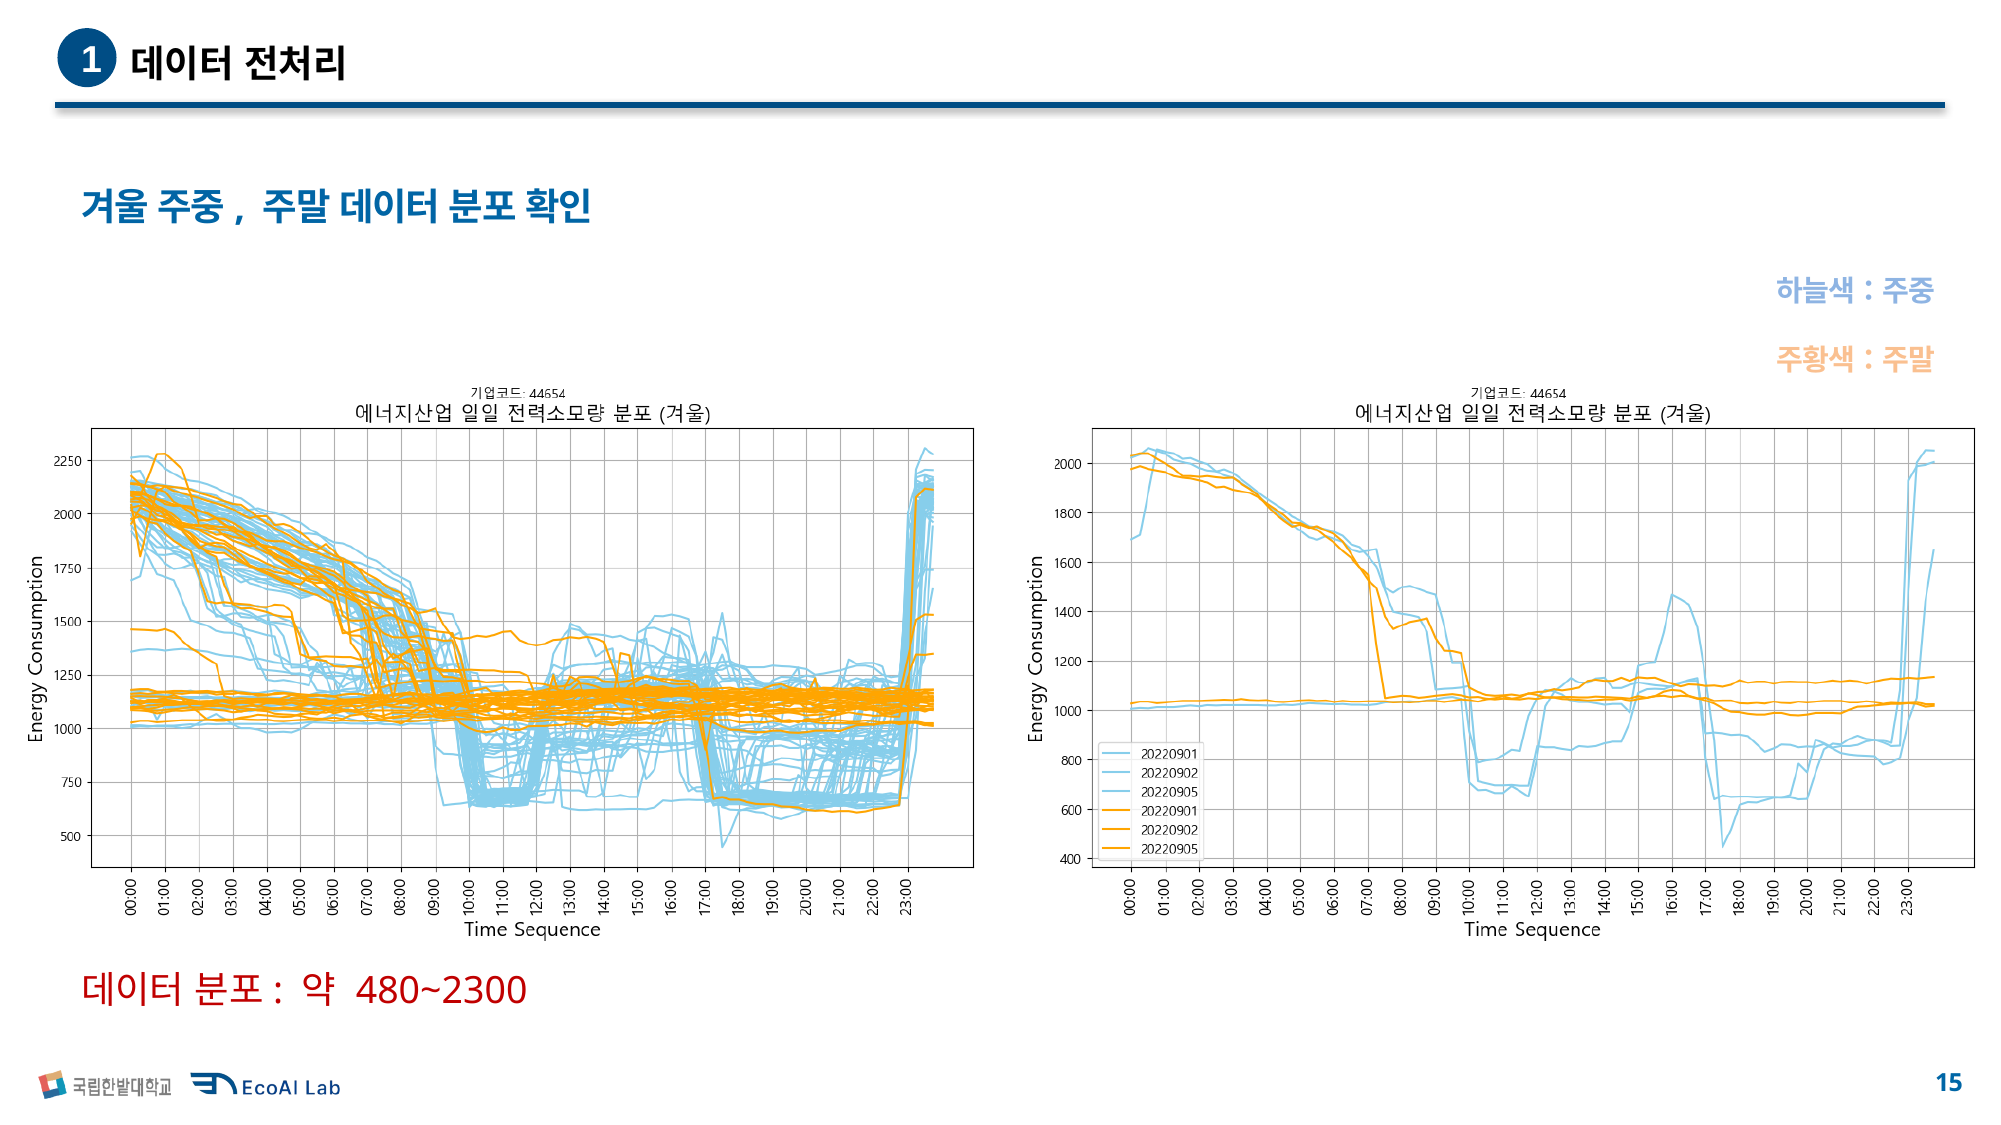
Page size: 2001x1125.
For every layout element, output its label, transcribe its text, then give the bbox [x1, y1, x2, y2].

text_box 1 [55, 26, 119, 90]
picture [18, 379, 982, 949]
picture [1017, 379, 1982, 949]
text_box 하늘색：주중 주황색：주말 [1762, 247, 1973, 377]
text_box 데이터 전처리 [115, 9, 1885, 93]
text_box 14 [1928, 1066, 1973, 1101]
text_box 겨울 주중, 주말 데이터 분포 확인 [66, 153, 1863, 236]
picture [189, 1072, 340, 1095]
picture [38, 1070, 171, 1099]
text_box 데이터 분포: 약 480~2300 [66, 958, 543, 1019]
